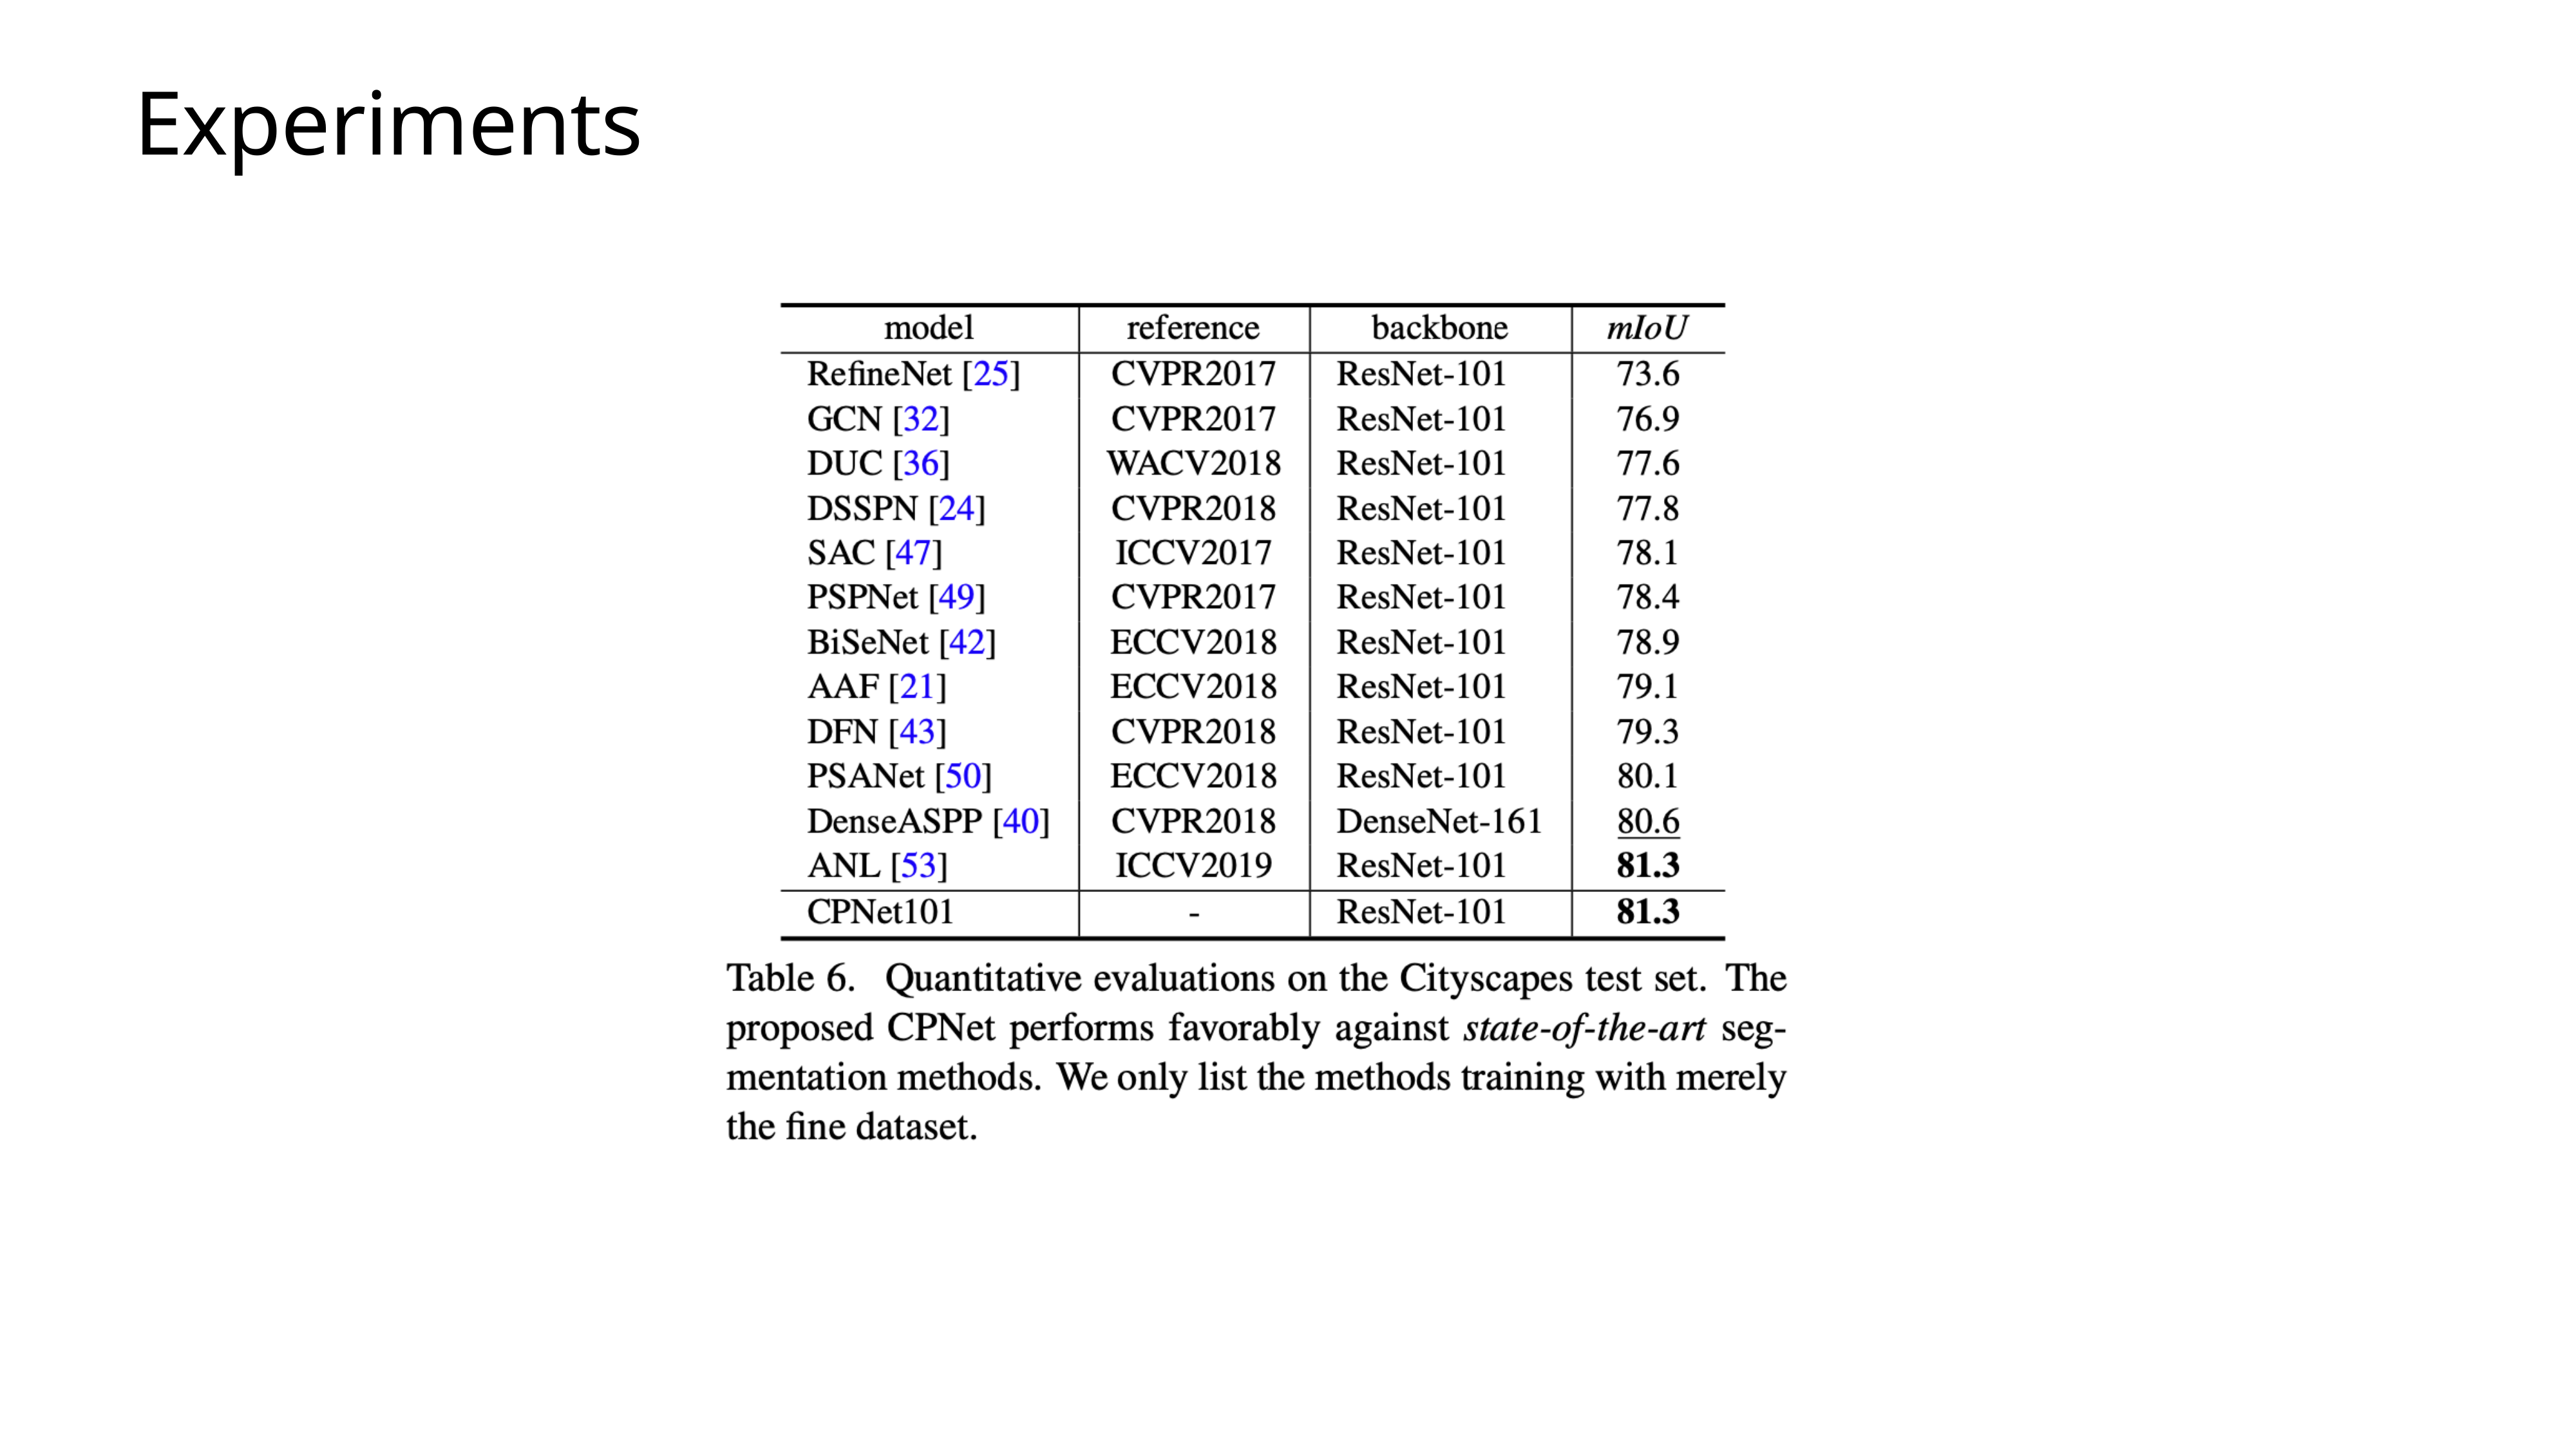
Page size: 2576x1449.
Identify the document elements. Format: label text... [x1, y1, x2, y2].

title Experiments [128, 81, 2448, 265]
picture [705, 257, 1871, 1192]
